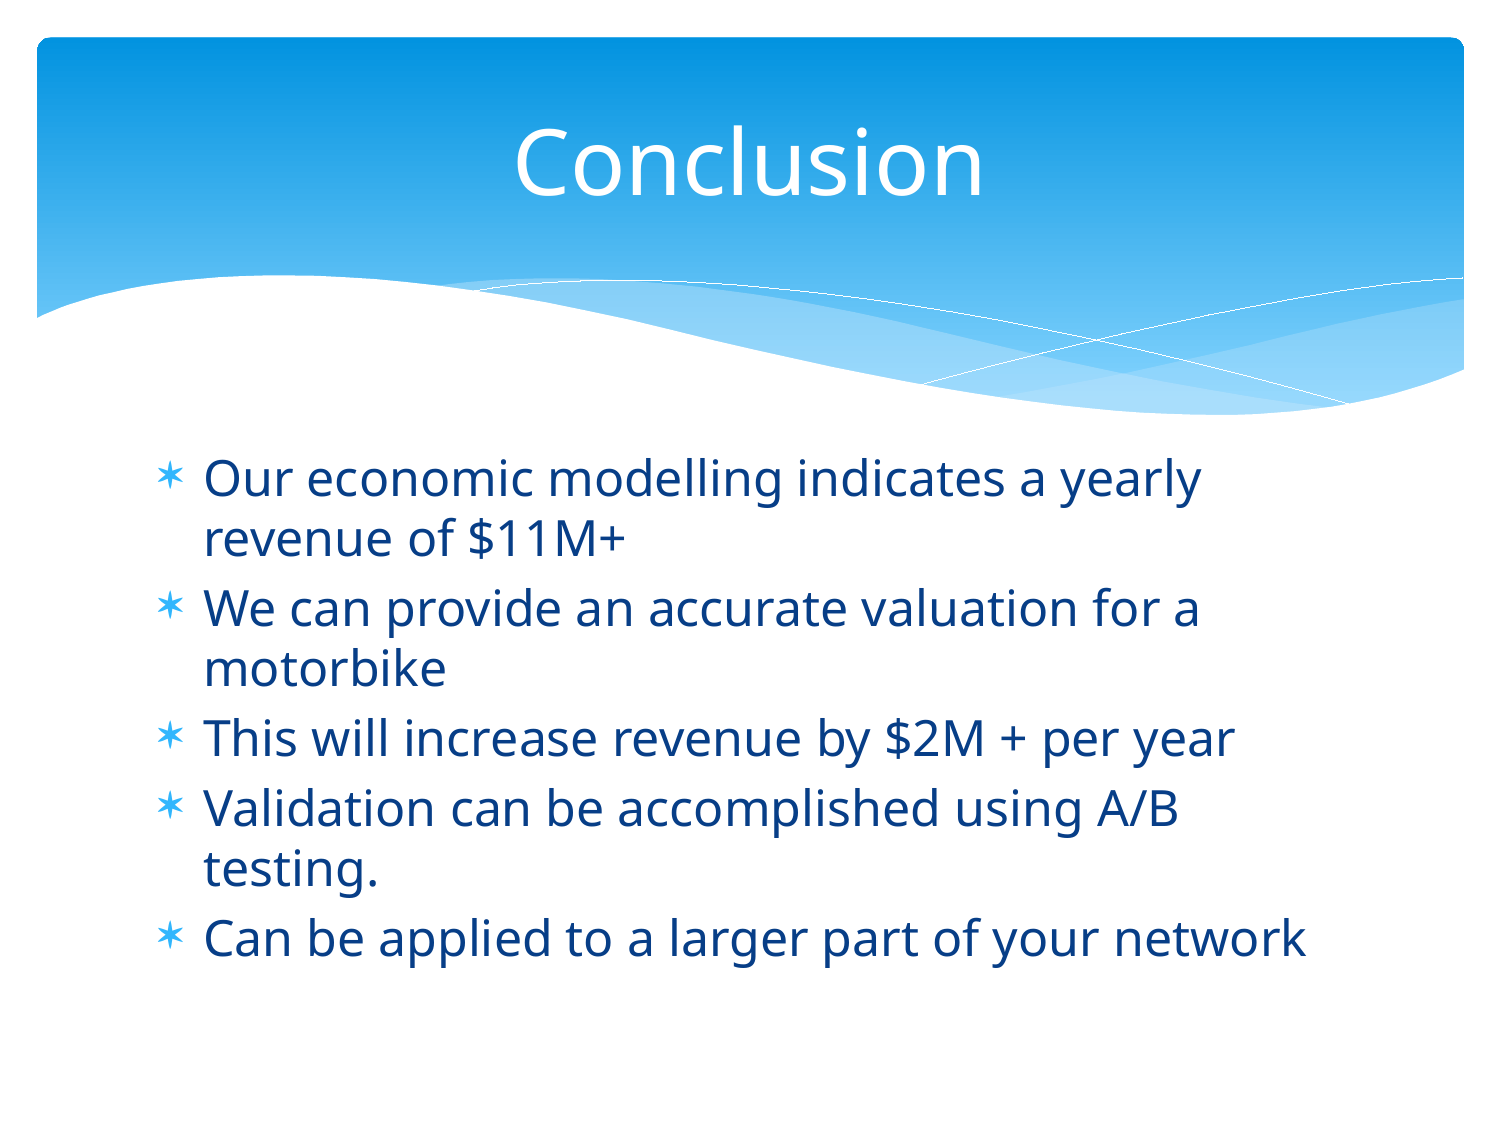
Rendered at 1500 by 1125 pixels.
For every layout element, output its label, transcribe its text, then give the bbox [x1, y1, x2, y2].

list Our economic modelling indicates a yearly revenue of $11M+ We can provide an accurate valuation for a motorbike This will increase revenue by $2M + per year Validation can be accomplished using A/B testing. Can be applied to a larger part of your network [143, 438, 1359, 1005]
title Conclusion [75, 55, 1425, 261]
